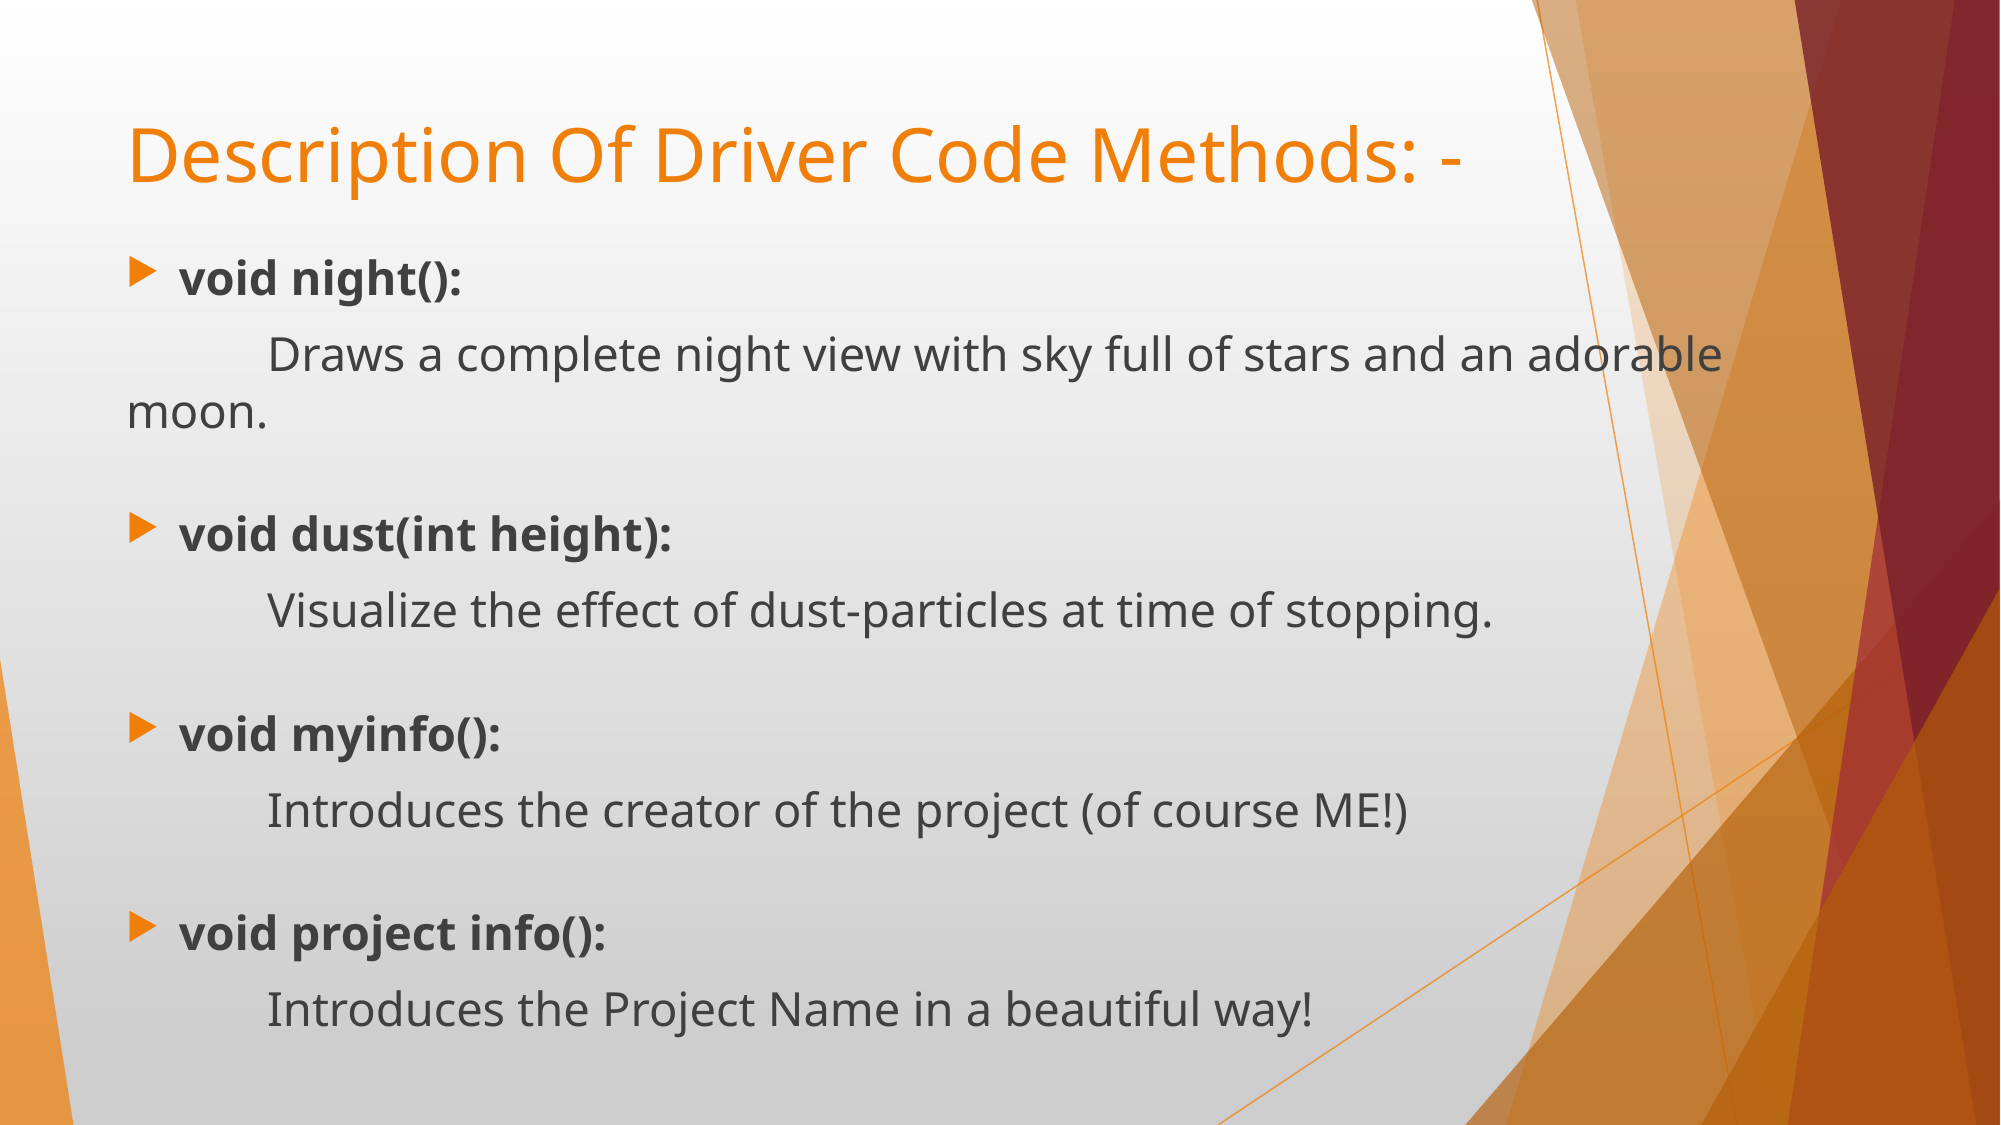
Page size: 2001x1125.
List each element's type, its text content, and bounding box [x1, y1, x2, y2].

list void night(): Draws a complete night view with sky full of stars and an adorable moon. void dust(int height): Visualize the effect of dust-particles at time of stopping. void myinfo(): Introduces the creator of the project (of course ME!) void project info(): Introduces the Project Name in a beautiful way! [111, 241, 1850, 1046]
title Description Of Driver Code Methods: - [111, 99, 1522, 241]
